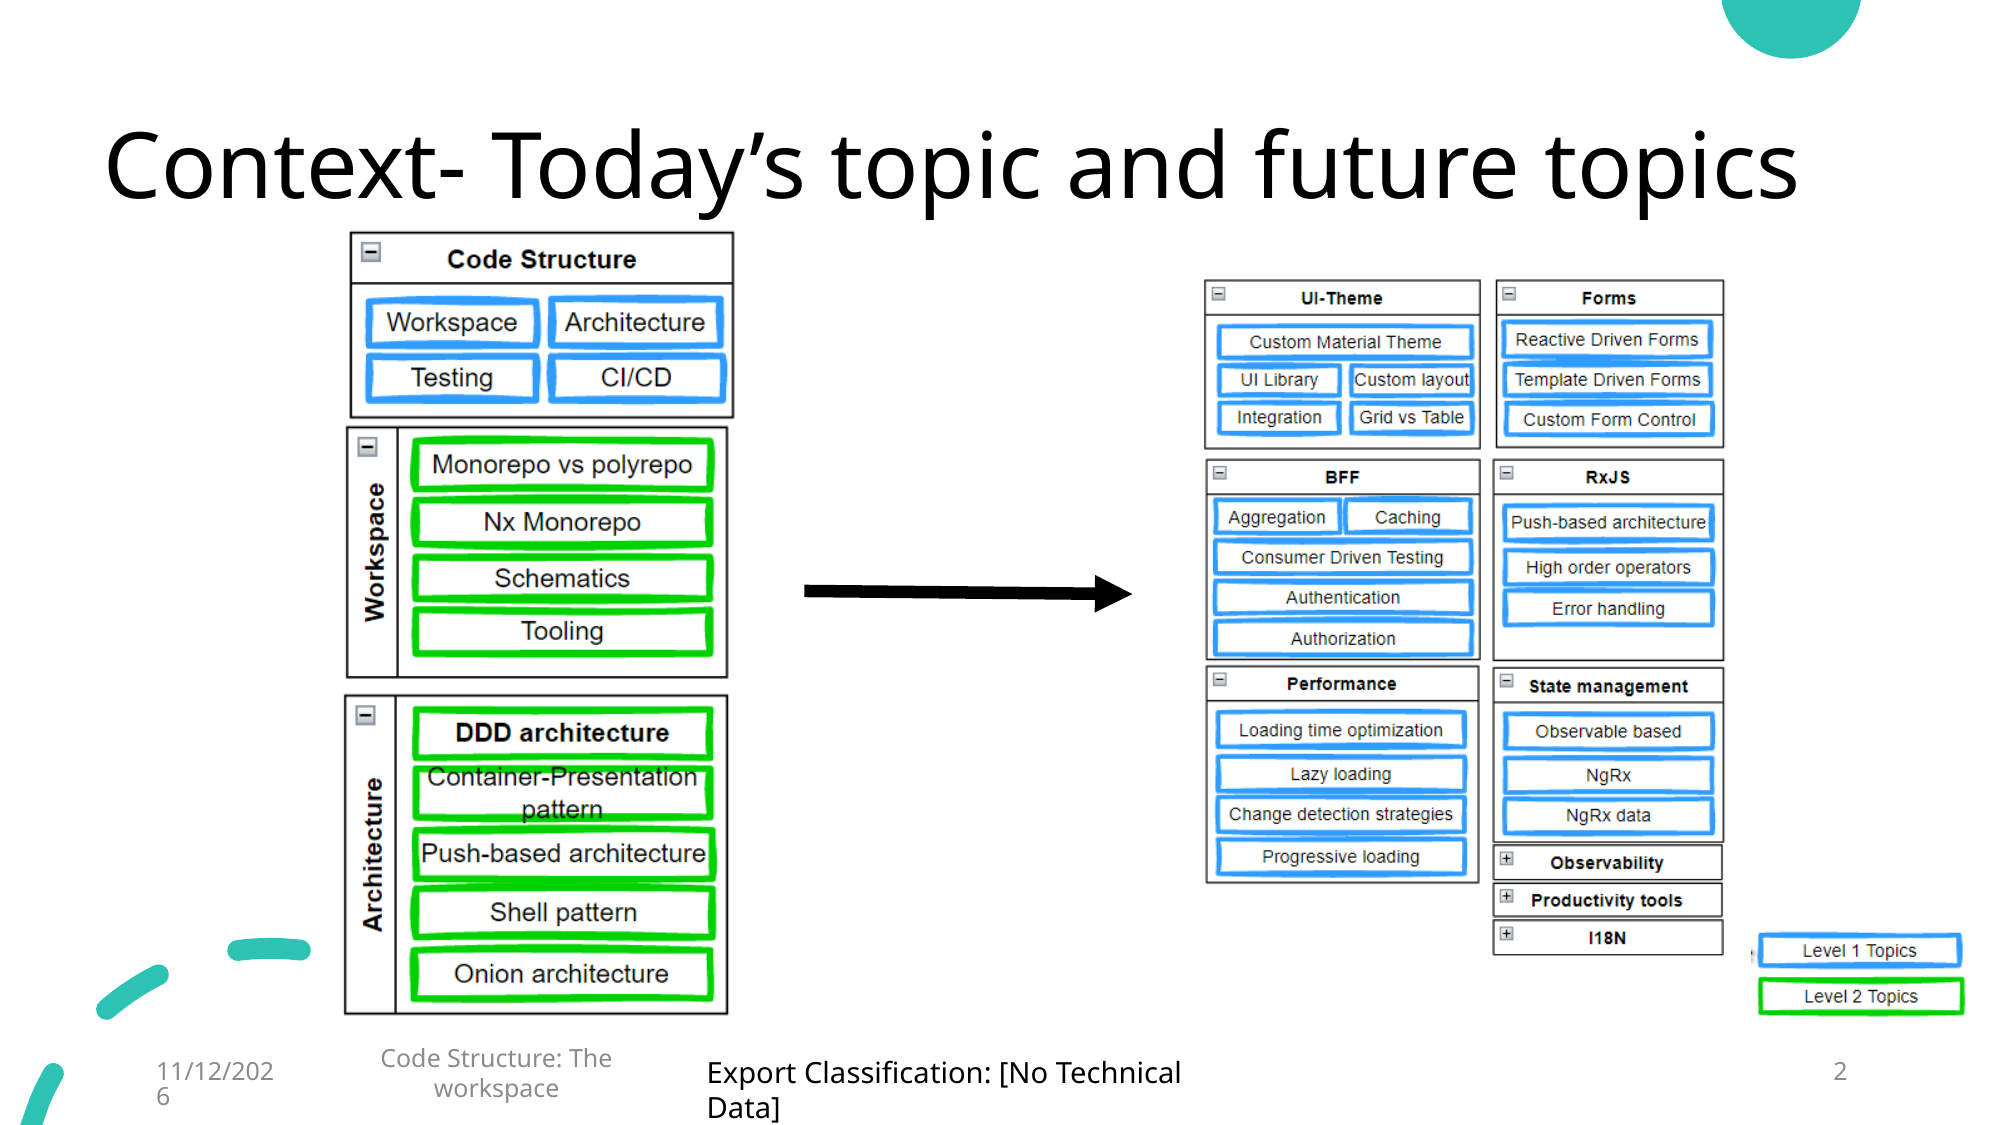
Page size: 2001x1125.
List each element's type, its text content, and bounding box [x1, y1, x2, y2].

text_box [804, 590, 1133, 595]
picture [1751, 924, 1974, 1023]
picture [338, 227, 740, 1023]
slide_number 2 [1412, 1042, 1863, 1103]
picture [1203, 277, 1729, 958]
footer Code Structure: The workspace [301, 1042, 692, 1103]
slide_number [141, 1042, 301, 1103]
title Context- Today’s topic and future topics [88, 59, 1934, 278]
